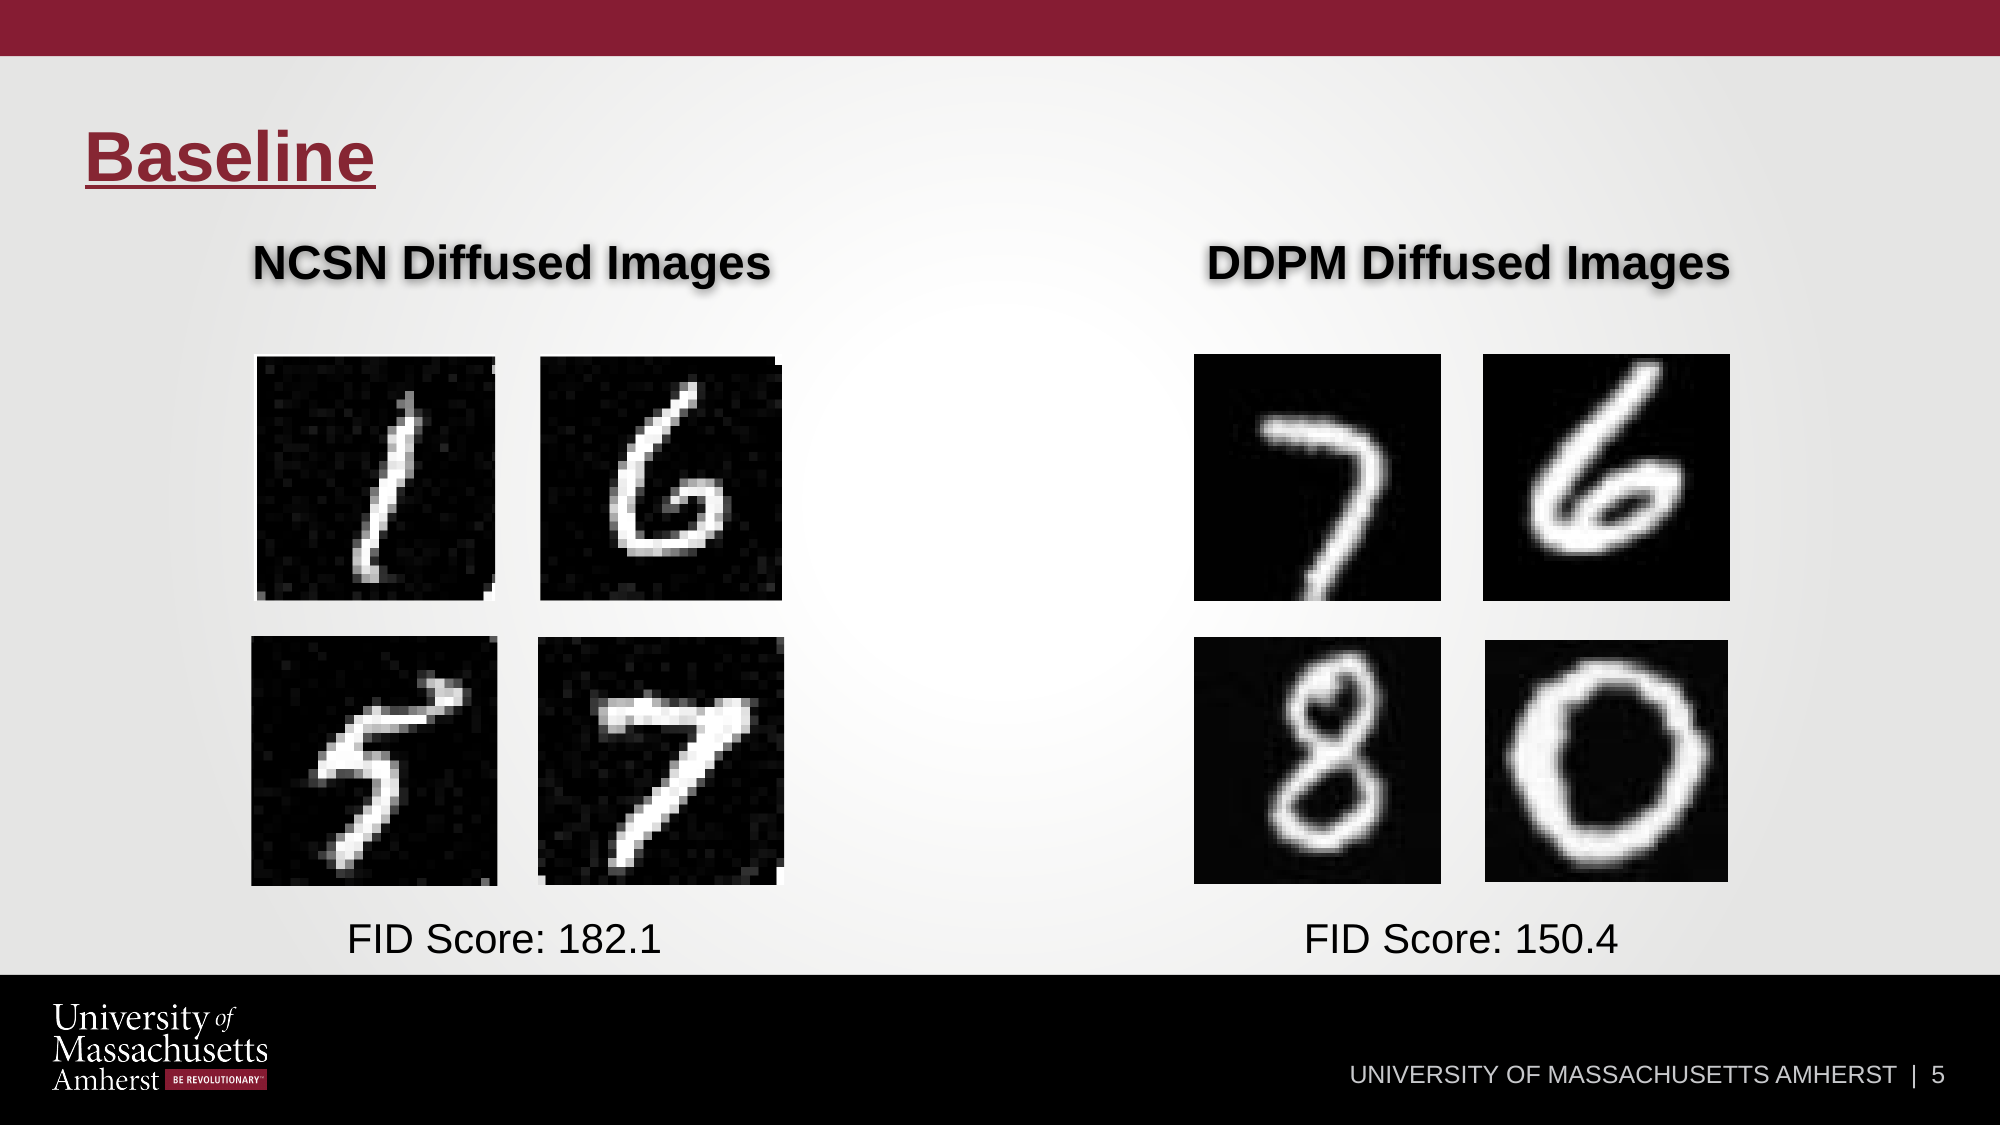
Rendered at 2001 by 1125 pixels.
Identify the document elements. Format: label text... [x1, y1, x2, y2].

picture [537, 637, 785, 885]
text_box FID Score: 150.4 [1288, 896, 1651, 954]
list DDPM Diffused Images [999, 231, 1939, 793]
title Baseline [24, 112, 1825, 225]
text_box FID Score: 182.1 [331, 896, 694, 954]
picture [253, 354, 496, 601]
picture [540, 354, 783, 601]
picture [1193, 354, 1441, 601]
picture [1485, 640, 1728, 882]
picture [1483, 354, 1730, 601]
picture [251, 635, 498, 887]
picture [52, 1004, 267, 1090]
list NCSN Diffused Images [24, 231, 994, 793]
footer UNIVERSITY OF MASSACHUSETTS AMHERST | 5 [319, 1039, 1962, 1097]
picture [1193, 637, 1441, 885]
